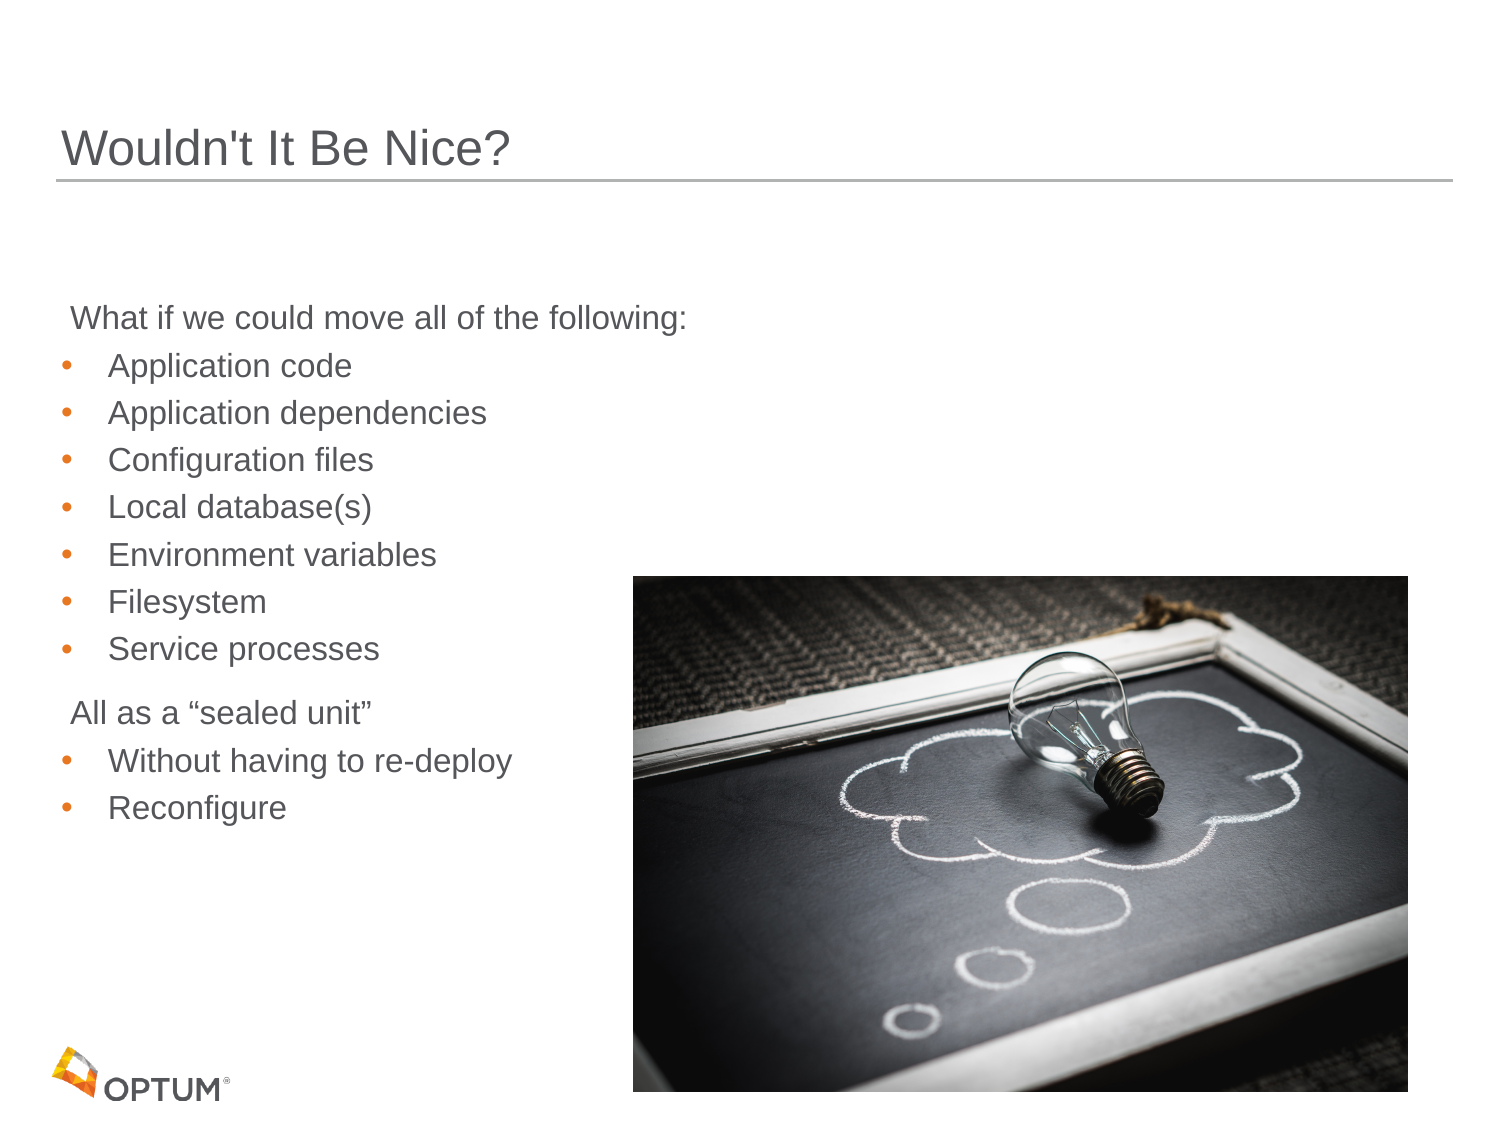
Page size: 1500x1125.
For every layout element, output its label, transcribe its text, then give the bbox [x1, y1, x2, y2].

list What if we could move all of the following: Application code Application dependencies Configuration files Local database(s) Environment variables Filesystem Service processes All as a “sealed unit” Without having to re-deploy Reconfigure [60, 299, 1454, 968]
title Wouldn't It Be Nice? [60, 0, 1454, 177]
picture [50, 1044, 231, 1101]
picture [633, 575, 1408, 1092]
